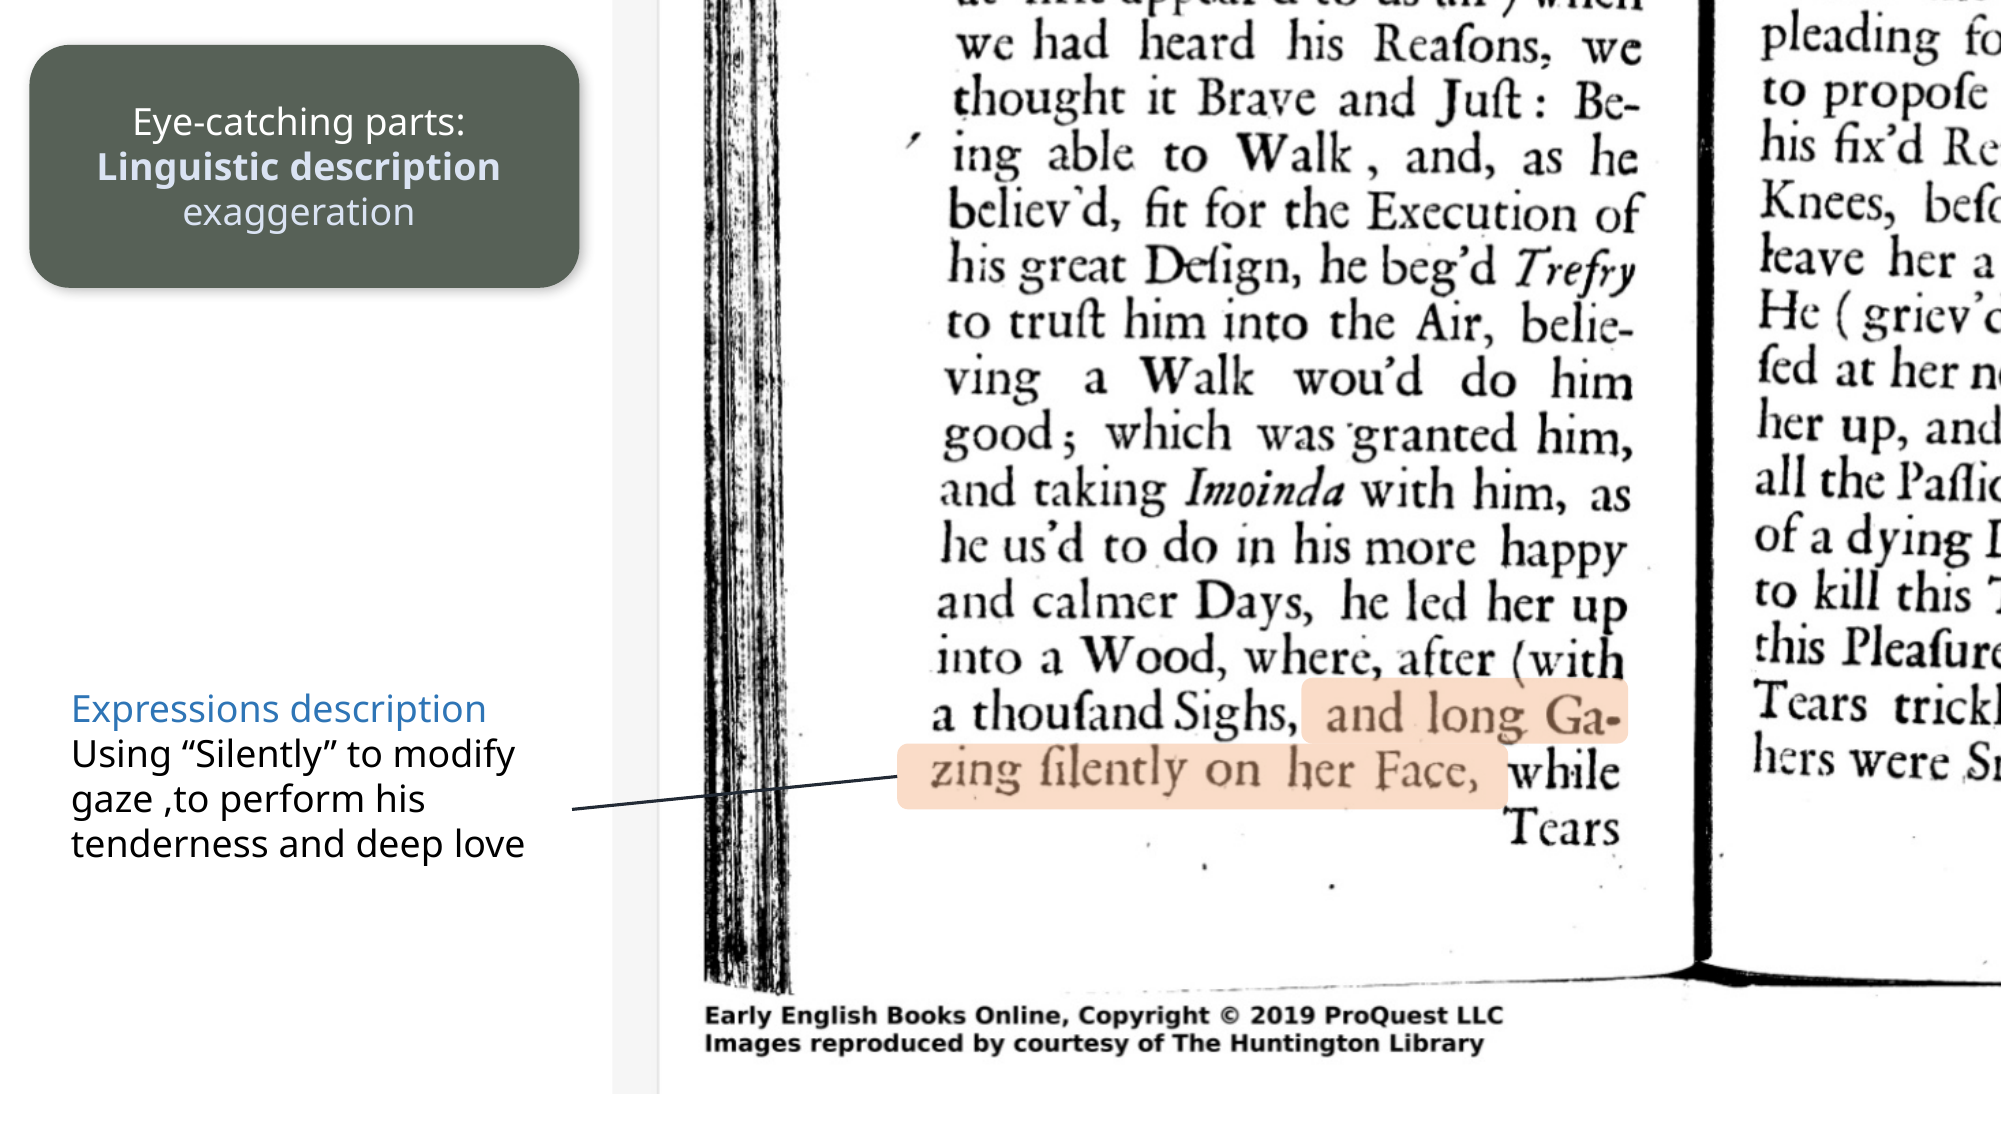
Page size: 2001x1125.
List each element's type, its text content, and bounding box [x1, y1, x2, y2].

text_box [28, 43, 581, 90]
text_box [28, 241, 581, 289]
text_box Expressions description Using “Silently” to modify gaze ,to perform his tenderness and deep love [55, 677, 612, 873]
picture [612, 0, 2001, 1094]
text_box Eye-catching parts: Linguistic description exaggeration [0, 90, 612, 241]
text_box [571, 776, 898, 810]
